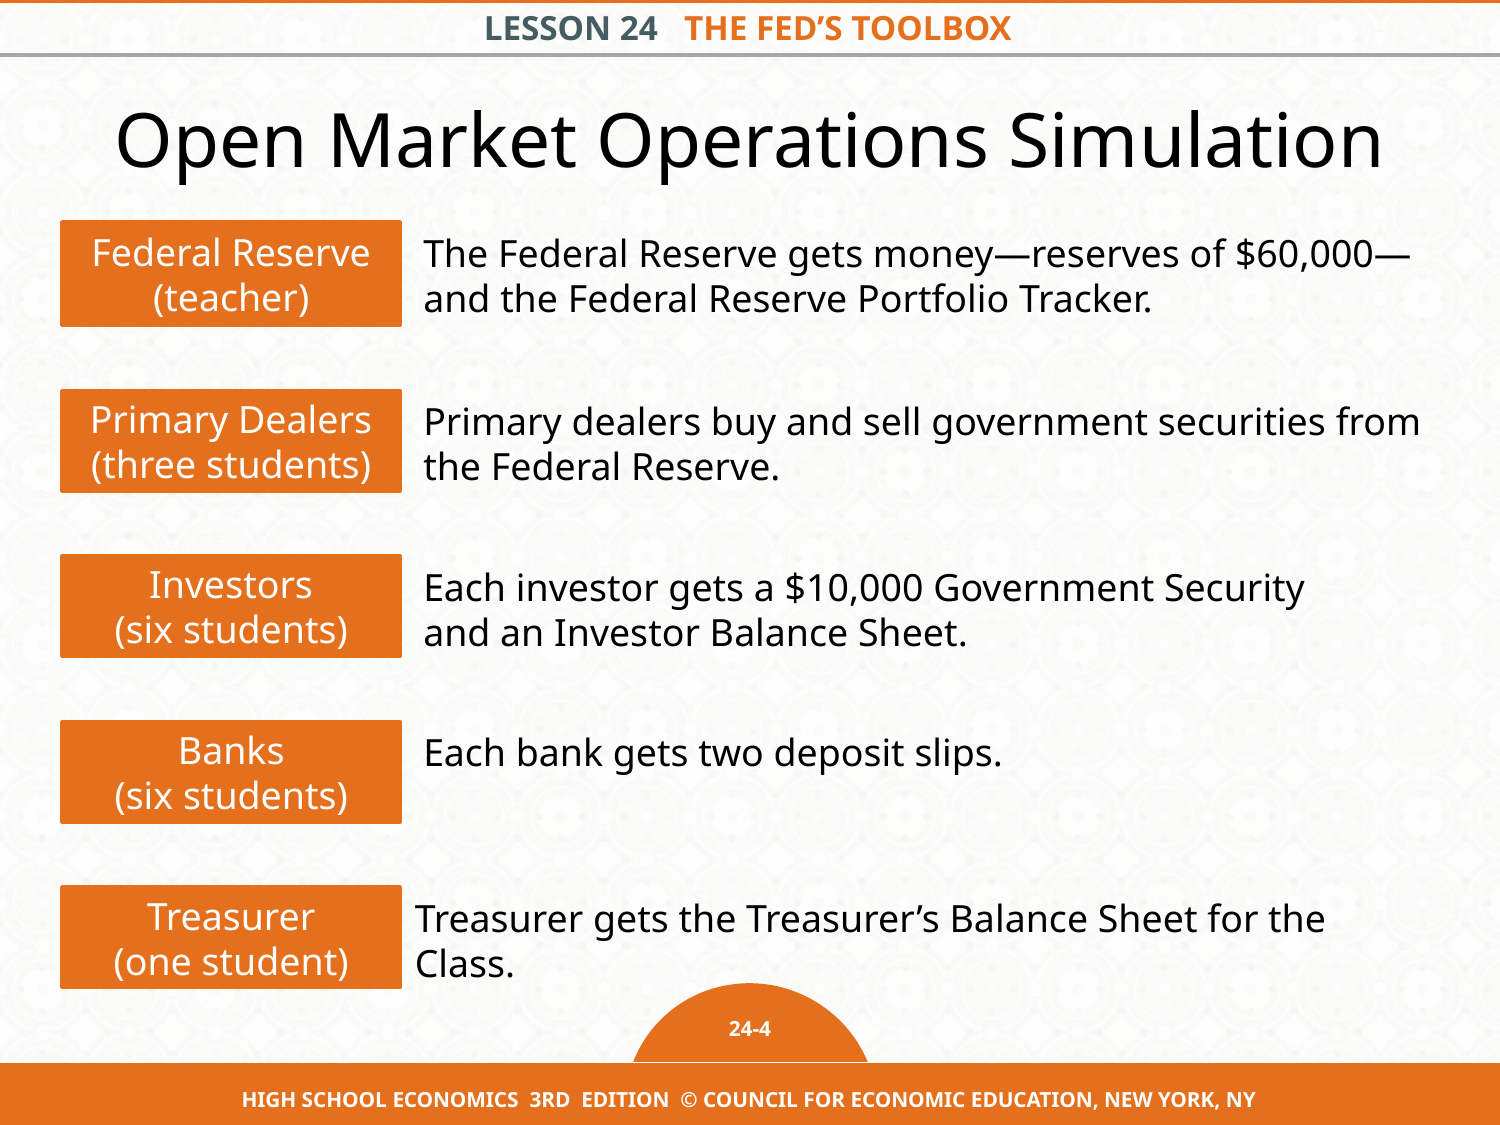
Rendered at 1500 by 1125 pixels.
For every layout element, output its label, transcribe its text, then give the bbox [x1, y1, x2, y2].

picture [0, 3, 1500, 53]
text_box Banks (six students) [60, 720, 402, 824]
text_box The Federal Reserve gets money—reserves of $60,000—and the Federal Reserve Portfolio Tracker. [408, 222, 1434, 328]
text_box Investors (six students) [60, 554, 402, 658]
text_box Each investor gets a $10,000 Government Security and an Investor Balance Sheet. [408, 556, 1373, 661]
text_box Federal Reserve (teacher) [60, 220, 402, 327]
picture [0, 57, 1500, 1062]
text_box Open Market Operations Simulation [99, 85, 1401, 190]
text_box Primary dealers buy and sell government securities from the Federal Reserve. [408, 390, 1446, 496]
text_box Each bank gets two deposit slips. [408, 721, 1100, 782]
text_box Primary Dealers (three students) [60, 389, 402, 493]
text_box Treasurer gets the Treasurer’s Balance Sheet for the Class. [399, 887, 1350, 1038]
text_box Treasurer (one student) [60, 885, 402, 989]
